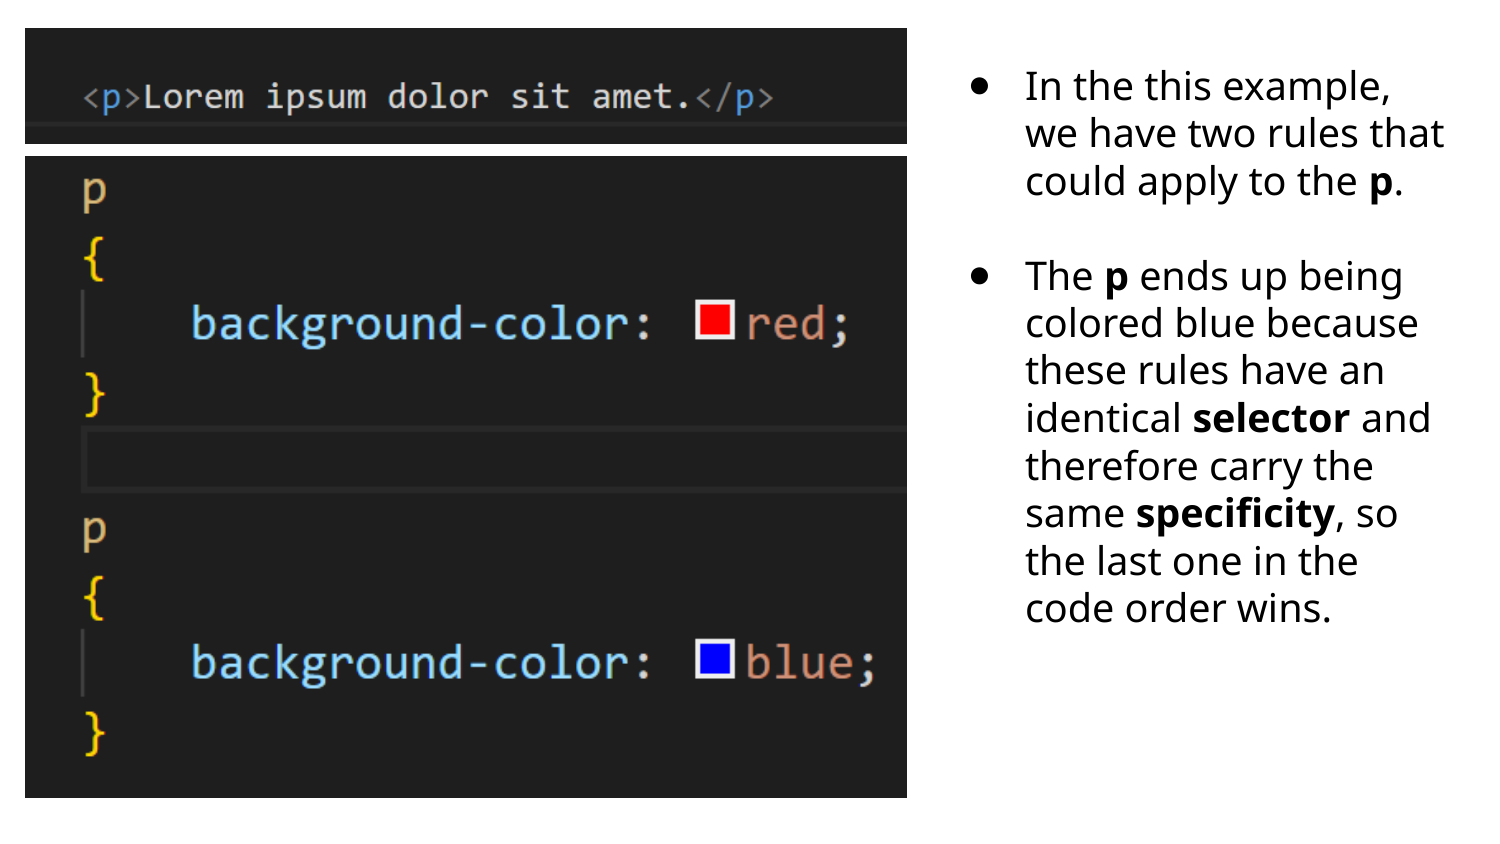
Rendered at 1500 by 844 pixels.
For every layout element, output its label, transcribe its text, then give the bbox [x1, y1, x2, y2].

picture [24, 156, 907, 798]
picture [24, 28, 907, 145]
text_box In the this example, we have two rules that could apply to the p. The p ends up being colored blue because these rules have an identical selector and therefore carry the same specificity, so the last one in the code order wins. [935, 45, 1471, 799]
